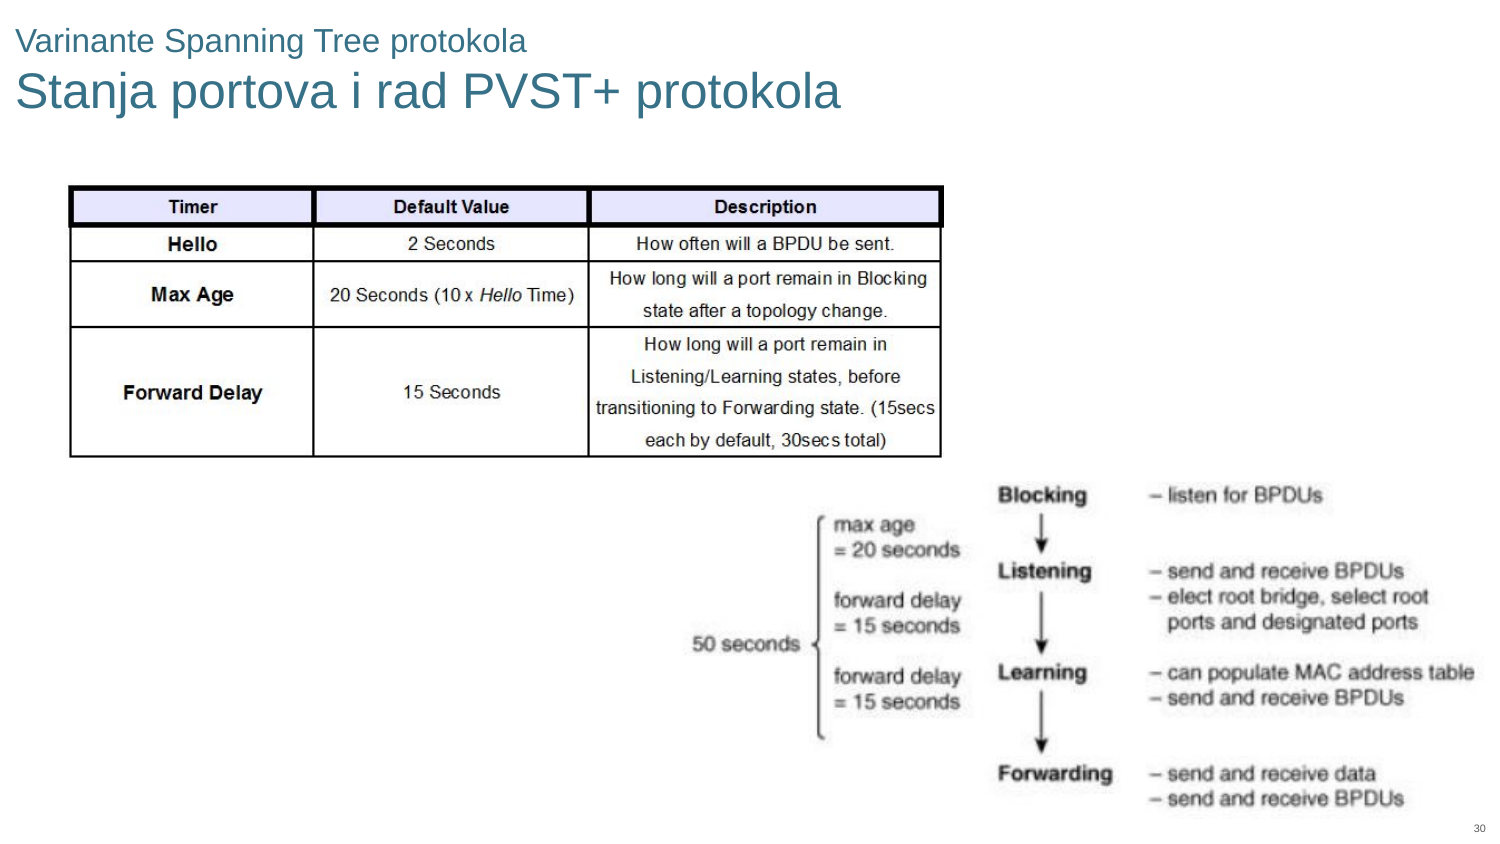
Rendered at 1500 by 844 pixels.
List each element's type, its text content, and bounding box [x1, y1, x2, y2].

slide_number 30 [1389, 812, 1500, 844]
title Varinante Spanning Tree protokola Stanja portova i rad PVST+ protokola [0, 6, 1500, 131]
picture [64, 181, 944, 461]
picture [683, 480, 1487, 819]
